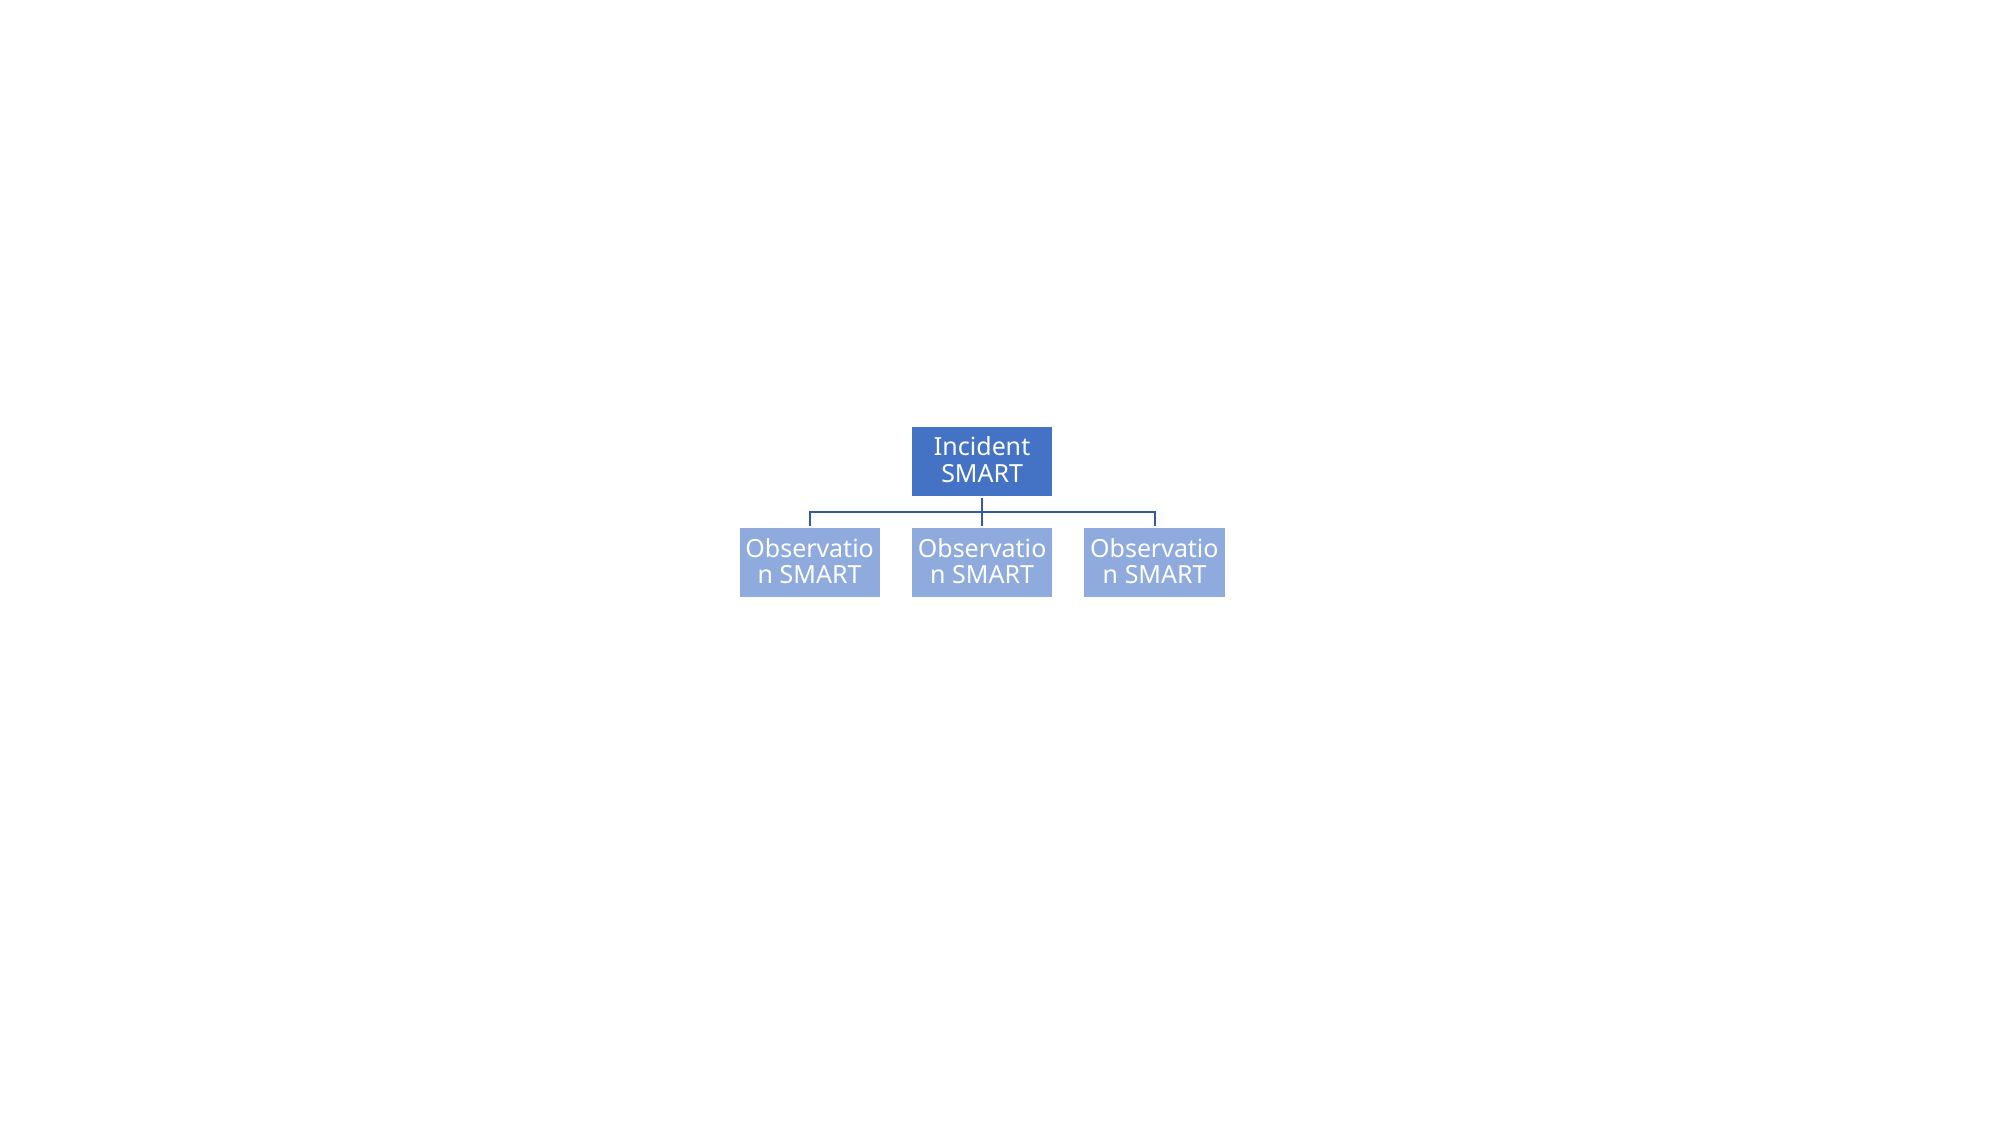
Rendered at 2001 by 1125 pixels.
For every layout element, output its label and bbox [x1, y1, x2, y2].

text_box [516, 425, 1484, 700]
